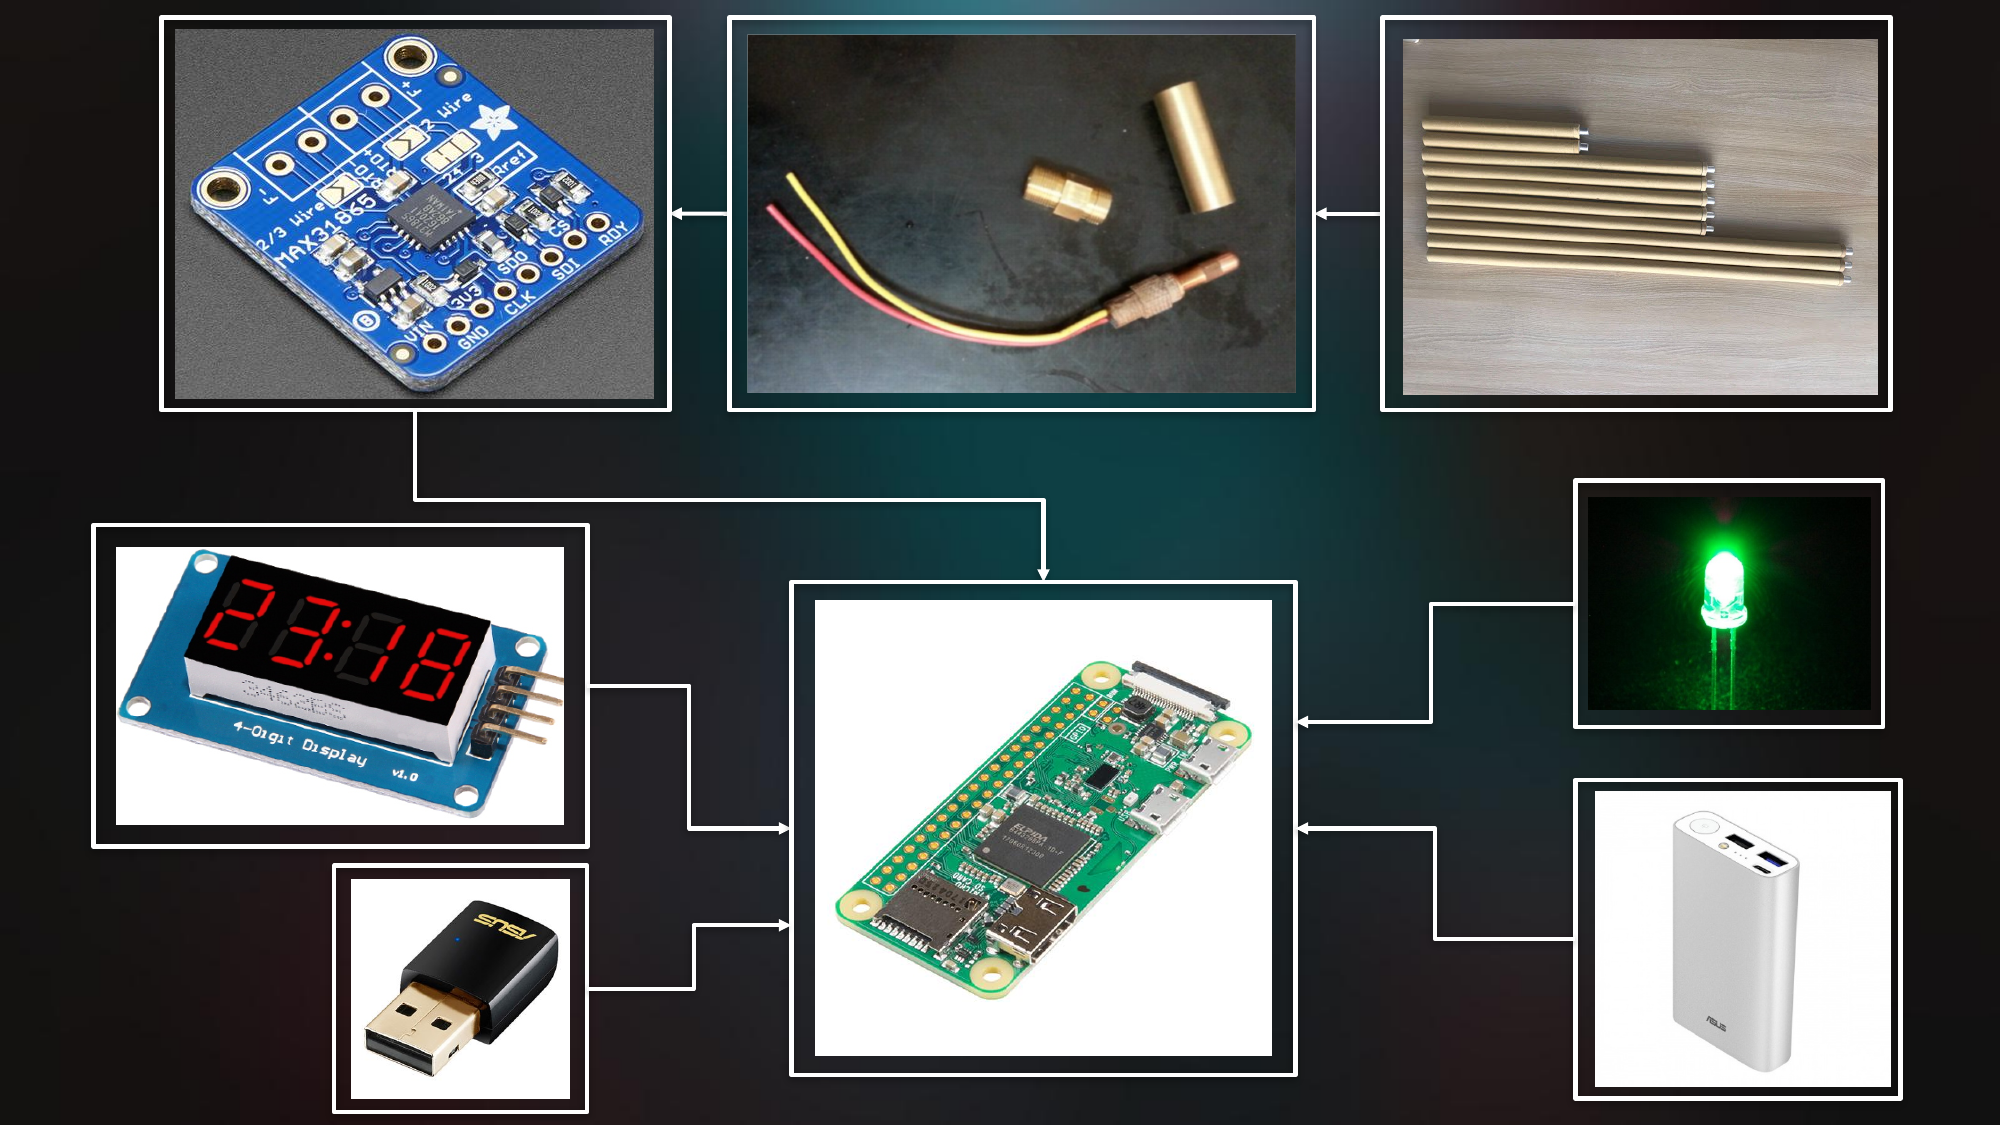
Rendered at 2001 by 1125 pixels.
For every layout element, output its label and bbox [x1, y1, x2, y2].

text_box [1382, 17, 1891, 411]
text_box [1575, 780, 1901, 1099]
text_box [1295, 603, 1576, 723]
text_box [334, 865, 588, 1113]
text_box [643, 181, 816, 811]
text_box [791, 581, 1296, 1075]
text_box [1575, 480, 1883, 727]
text_box [93, 524, 588, 847]
text_box [586, 685, 792, 829]
picture [0, 0, 2000, 1125]
text_box [161, 17, 670, 411]
text_box [586, 924, 792, 990]
text_box [1295, 828, 1576, 940]
text_box [729, 17, 1314, 411]
